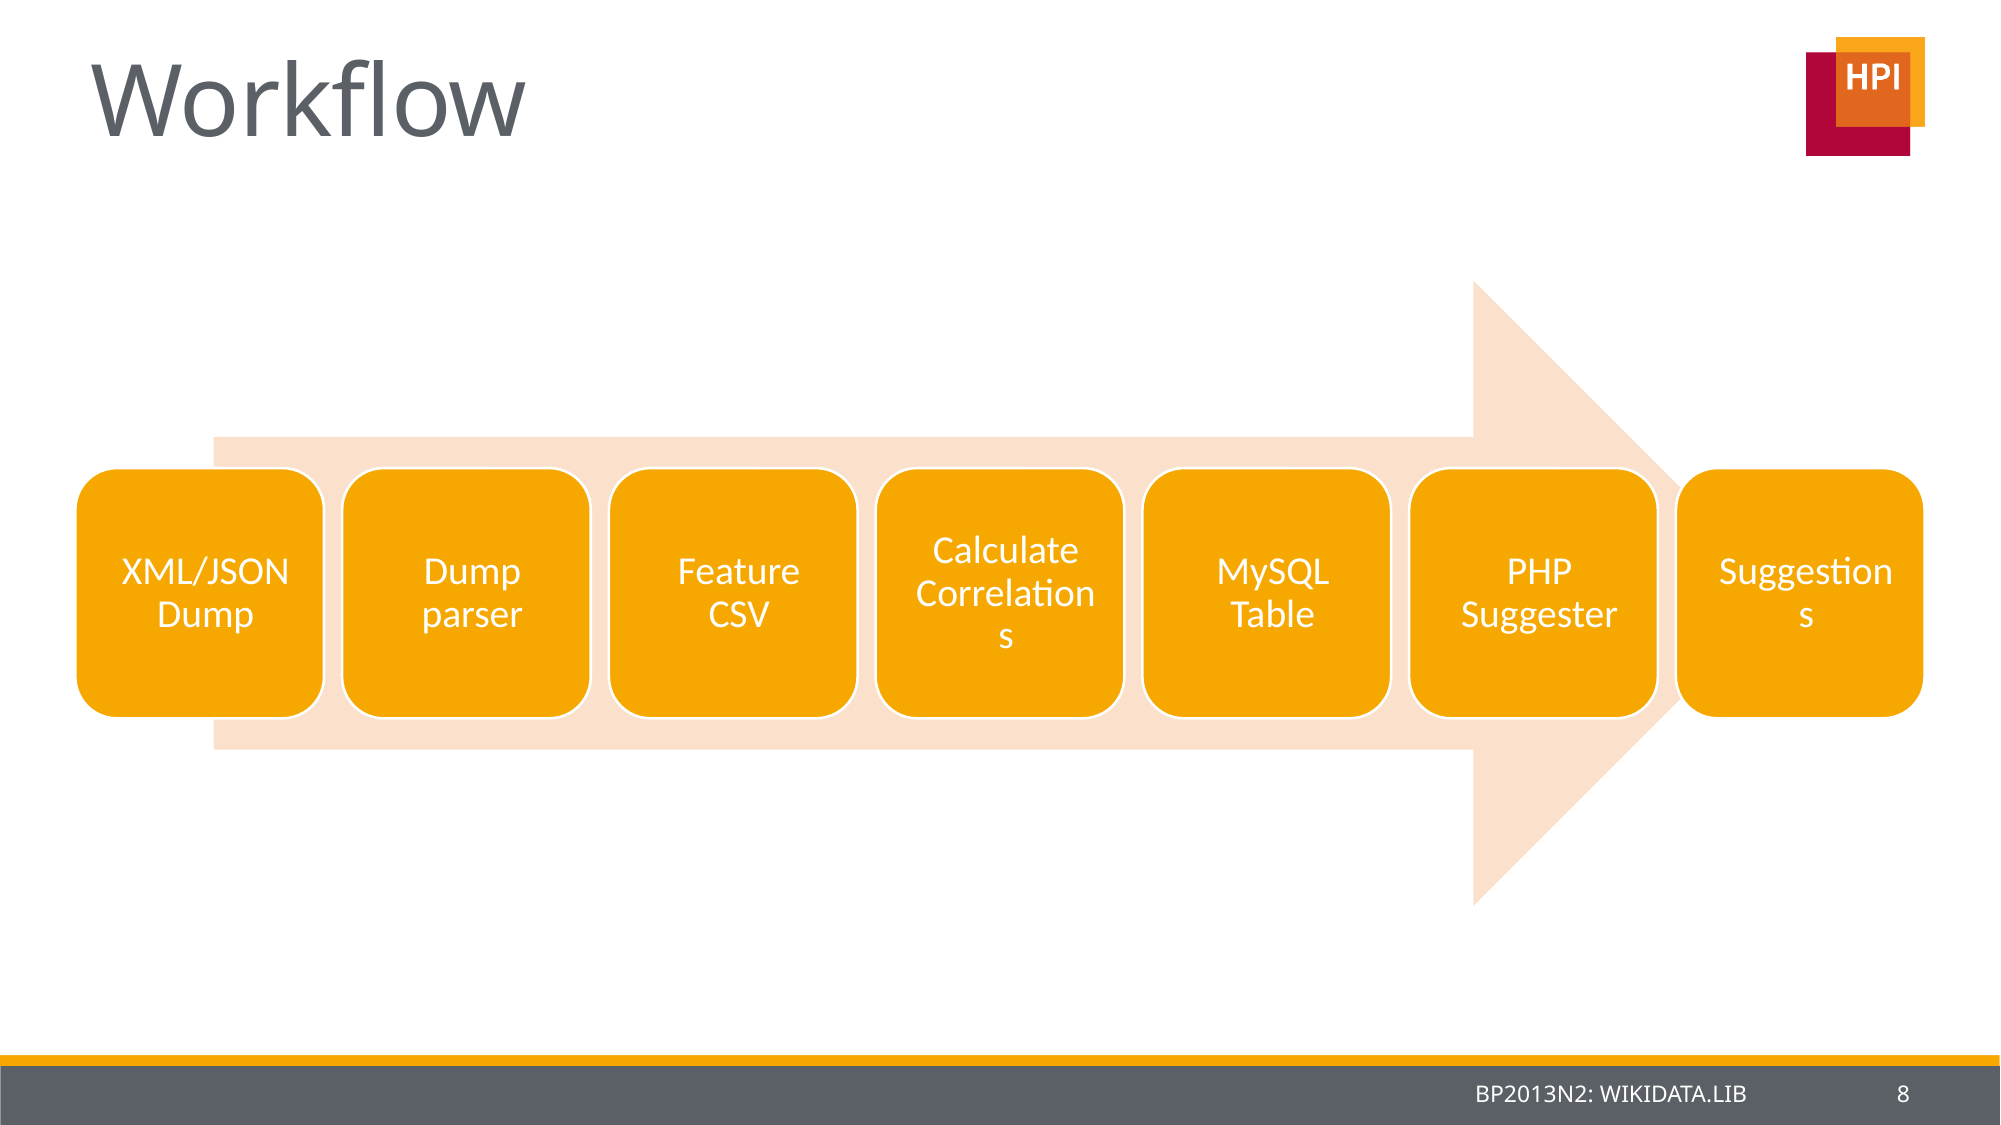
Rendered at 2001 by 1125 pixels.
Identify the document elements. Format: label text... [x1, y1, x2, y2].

footer BP2013N2: WIKIDATA.LIB [238, 1065, 1763, 1125]
picture [1806, 37, 1925, 156]
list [74, 279, 1926, 907]
slide_number 8 [1768, 1065, 1926, 1125]
title Workflow [75, 0, 1732, 165]
